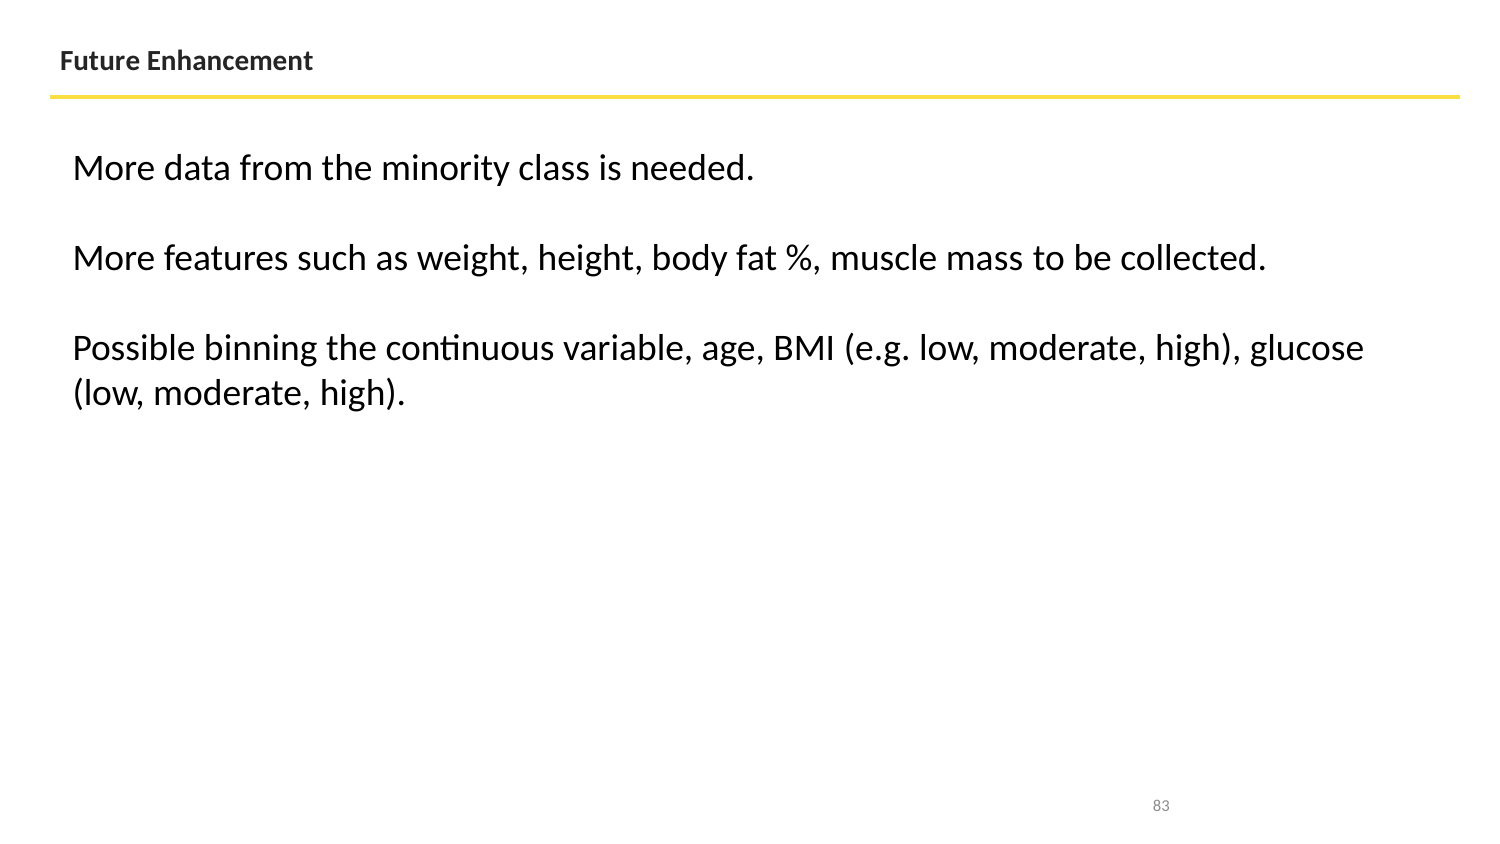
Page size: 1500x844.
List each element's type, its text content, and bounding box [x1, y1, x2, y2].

slide_number 83 [1148, 795, 1174, 844]
text_box Future Enhancement [57, 41, 315, 77]
text_box More data from the minority class is needed. More features such as weight, height, body fat %, muscle mass to be collected. Possible binning the continuous variable, age, BMI (e.g. low, moderate, high), glucose (low, moderate, high). [57, 135, 1431, 421]
